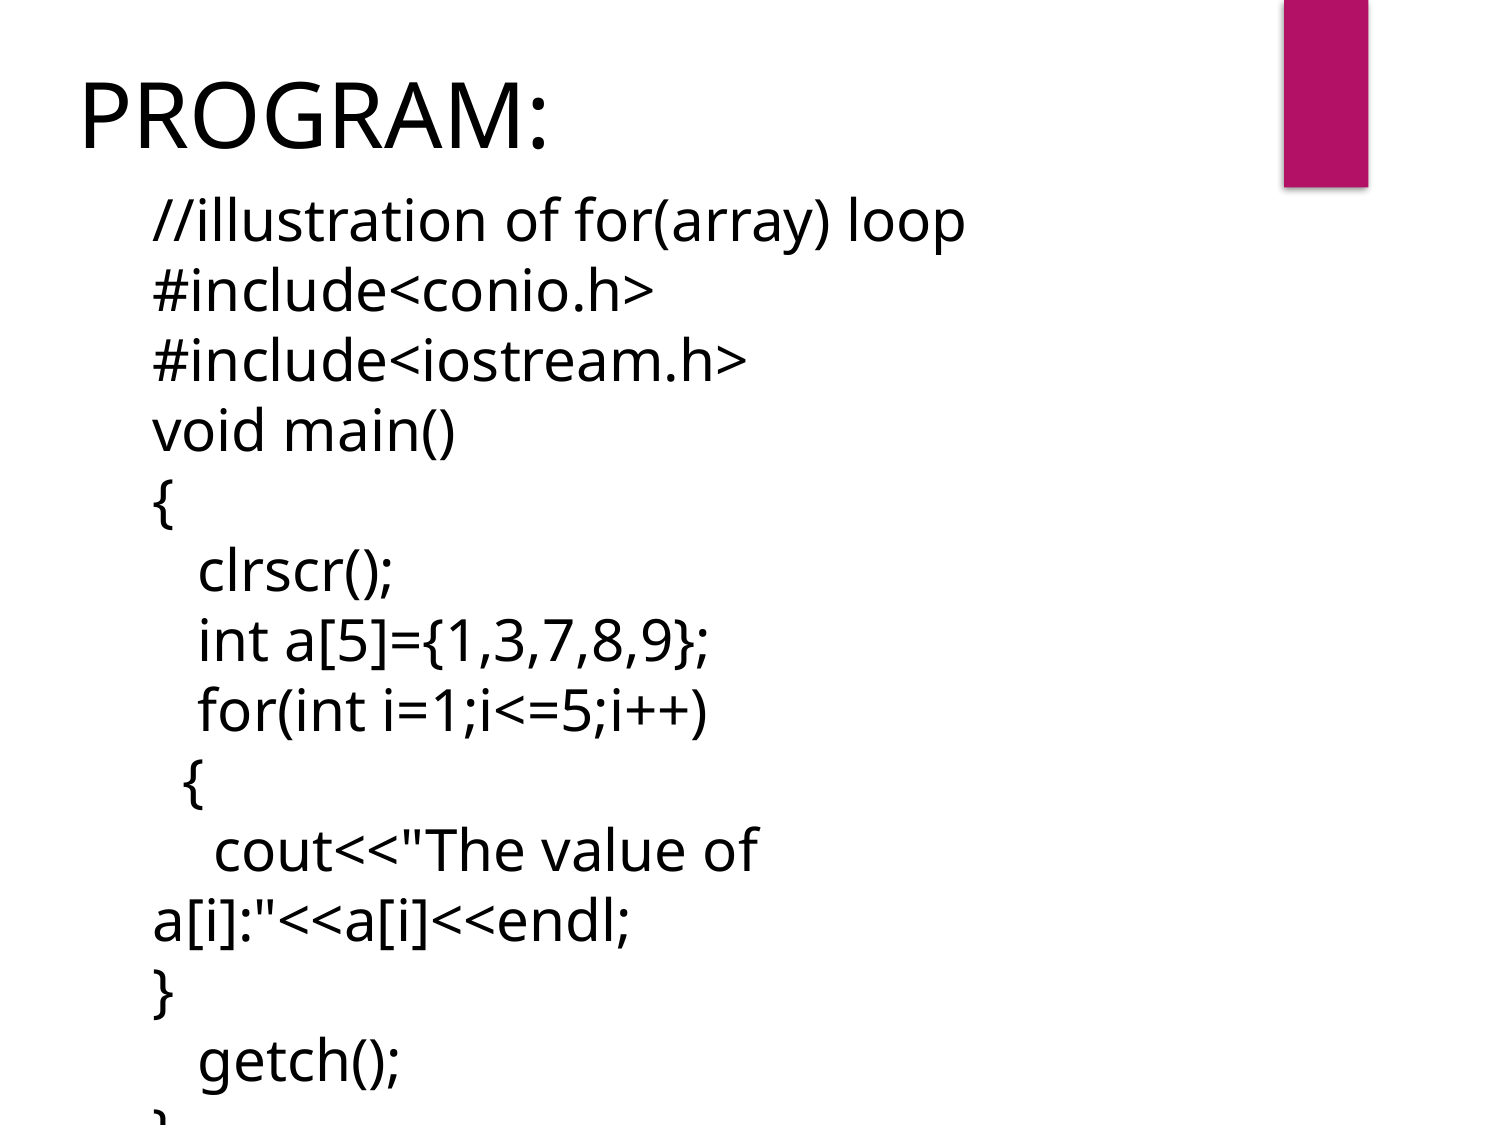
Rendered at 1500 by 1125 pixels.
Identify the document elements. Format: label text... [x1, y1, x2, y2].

text_box //illustration of for(array) loop #include<conio.h> #include<iostream.h> void main() { clrscr(); int a[5]={1,3,7,8,9}; for(int i=1;i<=5;i++) { cout<<"The value of a[i]:"<<a[i]<<endl; } getch(); } [137, 176, 1063, 1125]
text_box PROGRAM: [62, 49, 713, 175]
